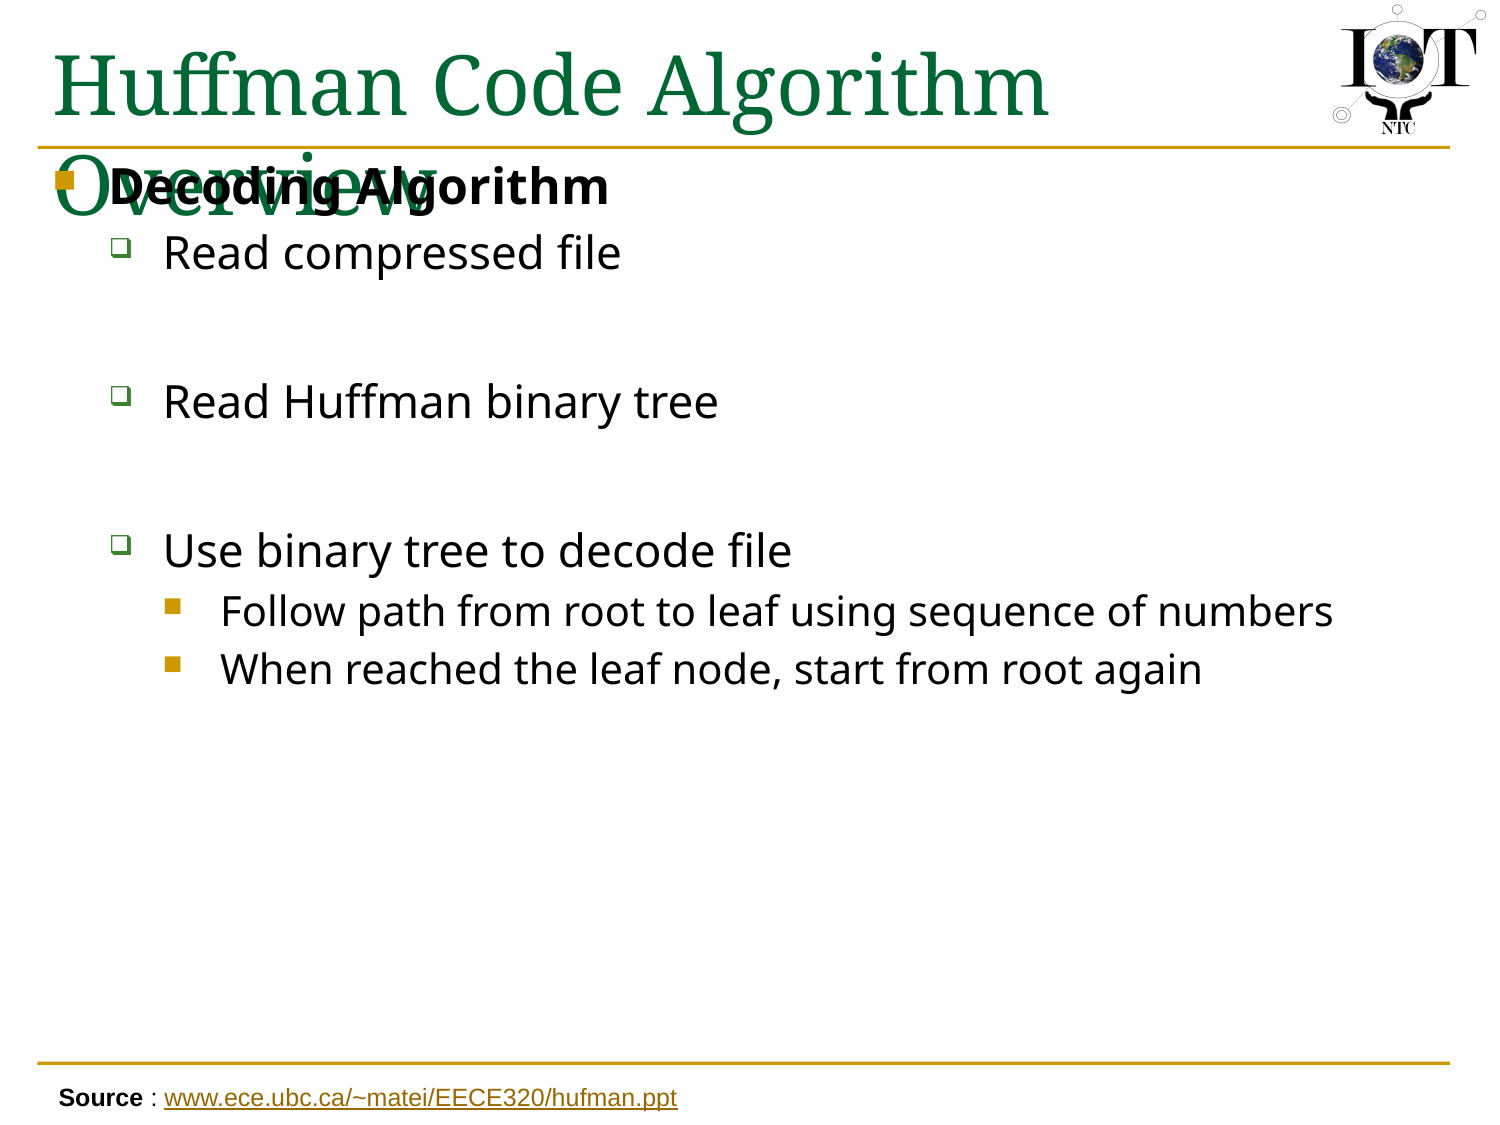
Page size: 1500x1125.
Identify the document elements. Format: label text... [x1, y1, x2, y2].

list Decoding Algorithm Read compressed file Read Huffman binary tree Use binary tree to decode file Follow path from root to leaf using sequence of numbers When reached the leaf node, start from root again [37, 147, 1450, 1007]
text_box Source : www.ece.ubc.ca/~matei/EECE320/hufman.ppt [43, 1074, 1169, 1120]
title Huffman Code Algorithm Overview [37, 24, 1450, 147]
picture [1321, 0, 1488, 138]
